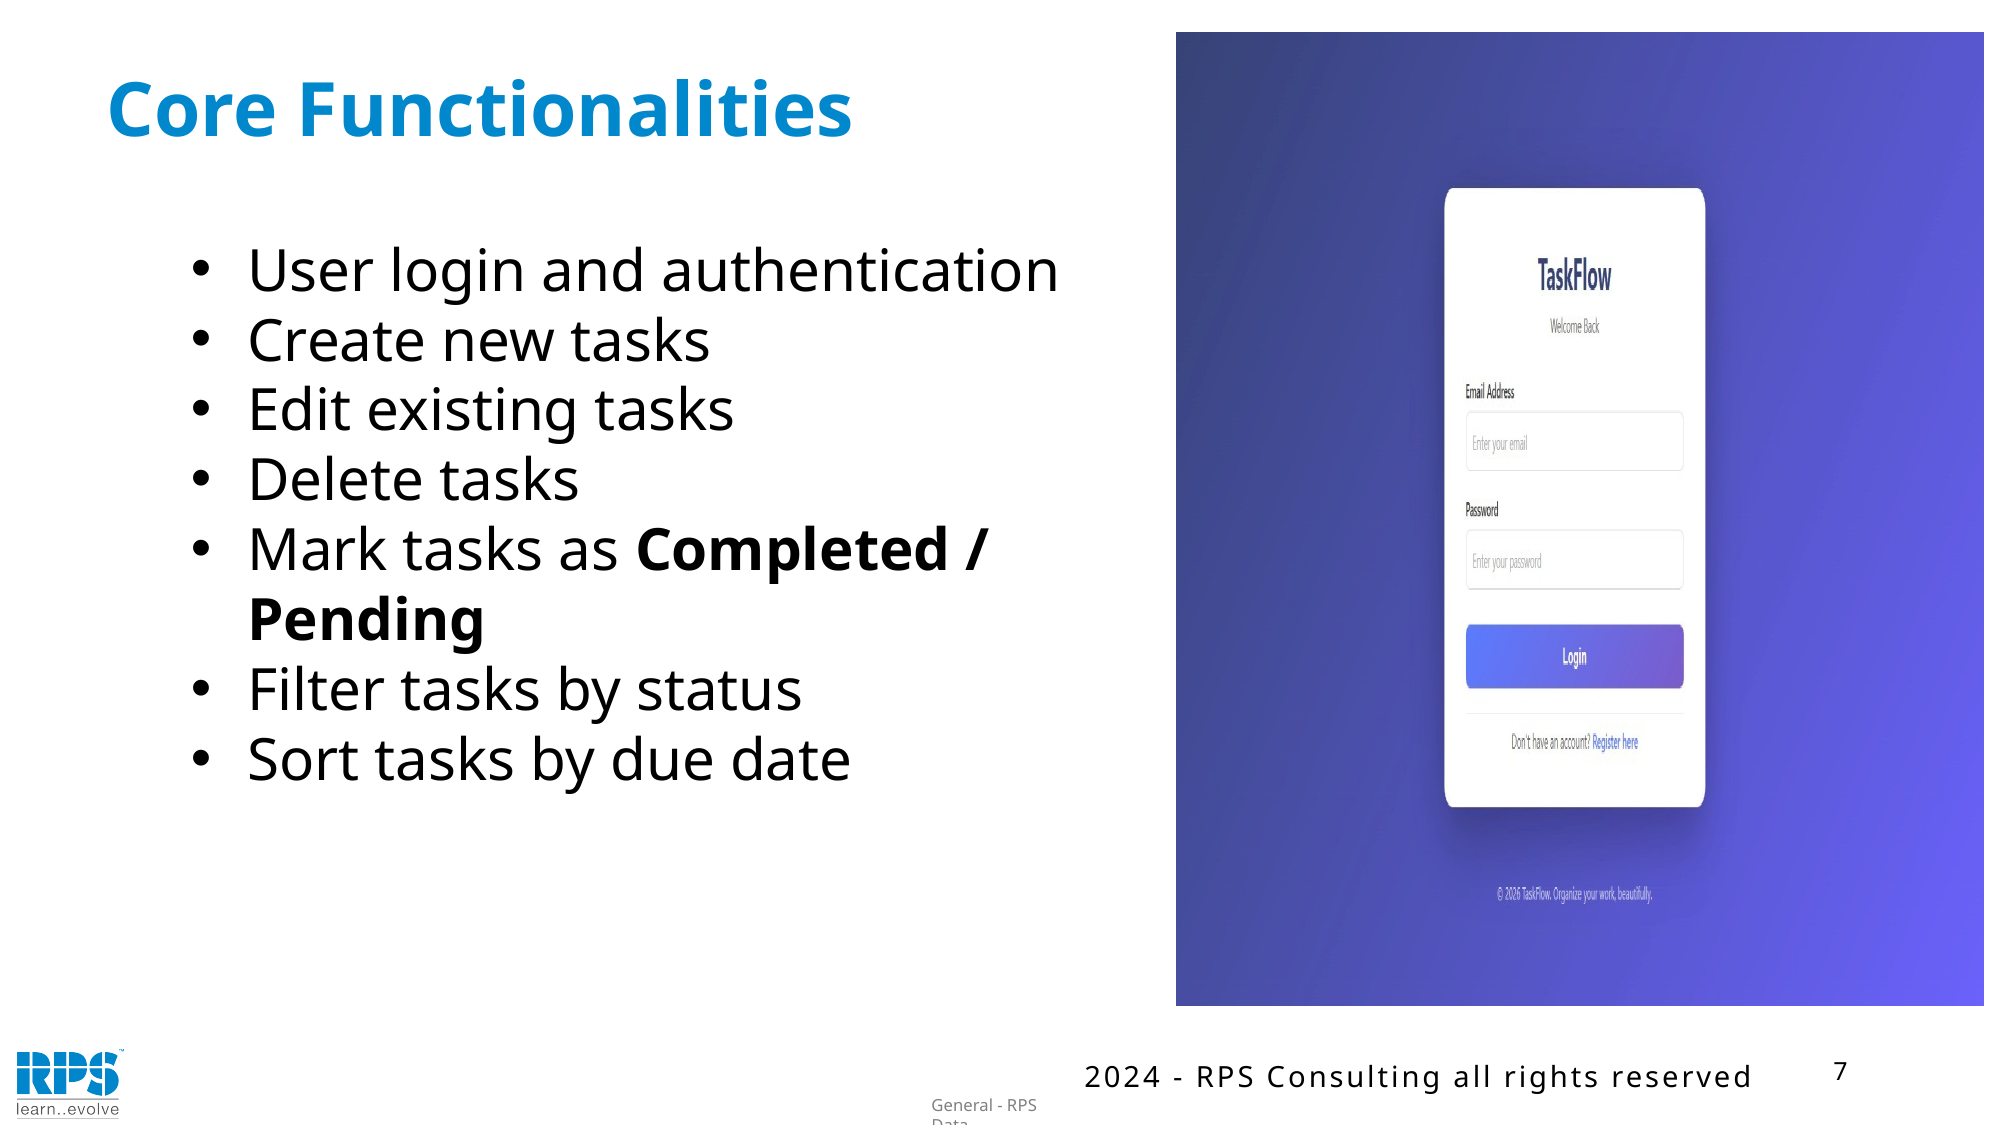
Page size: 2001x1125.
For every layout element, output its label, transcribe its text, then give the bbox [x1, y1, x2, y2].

picture [1176, 32, 1985, 1007]
text_box User login and authentication Create new tasks Edit existing tasks Delete tasks Mark tasks as Completed / Pending Filter tasks by status Sort tasks by due date [176, 225, 1176, 845]
text_box Core Functionalities [106, 60, 1176, 152]
picture [17, 1048, 125, 1120]
text_box 2024 - RPS Consulting all rights reserved [725, 1052, 1412, 1094]
slide_number 7 [1412, 1042, 1863, 1103]
